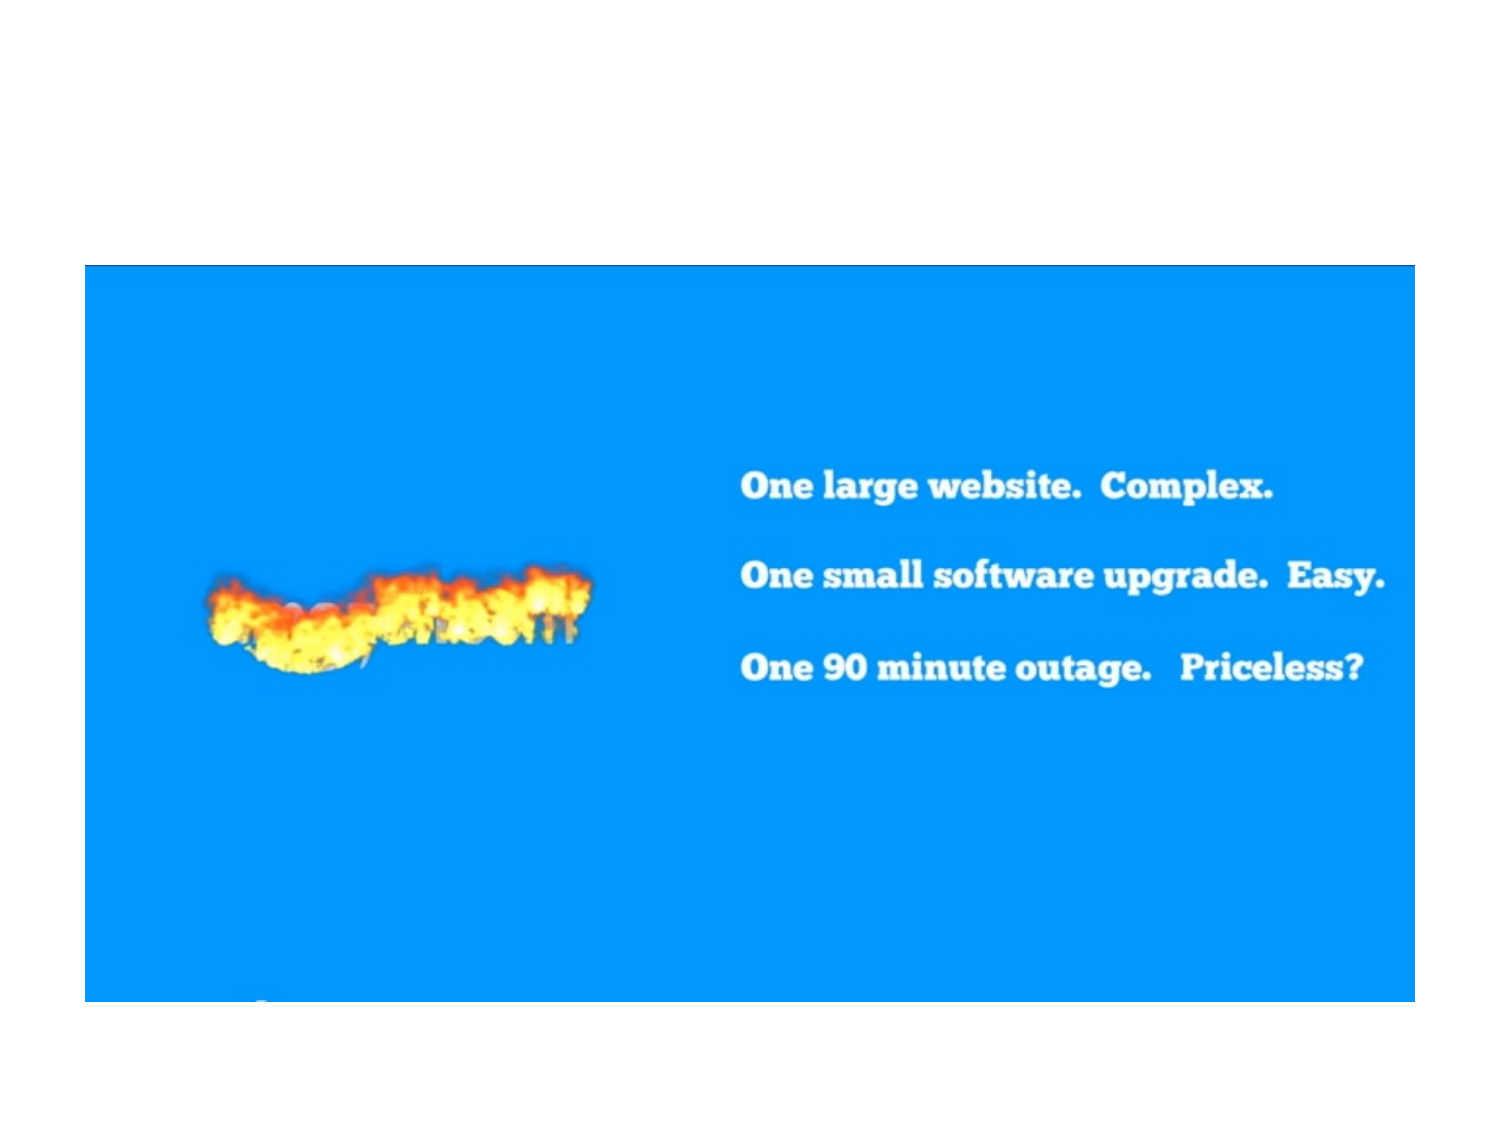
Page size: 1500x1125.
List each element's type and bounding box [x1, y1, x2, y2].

list [84, 265, 1415, 1002]
